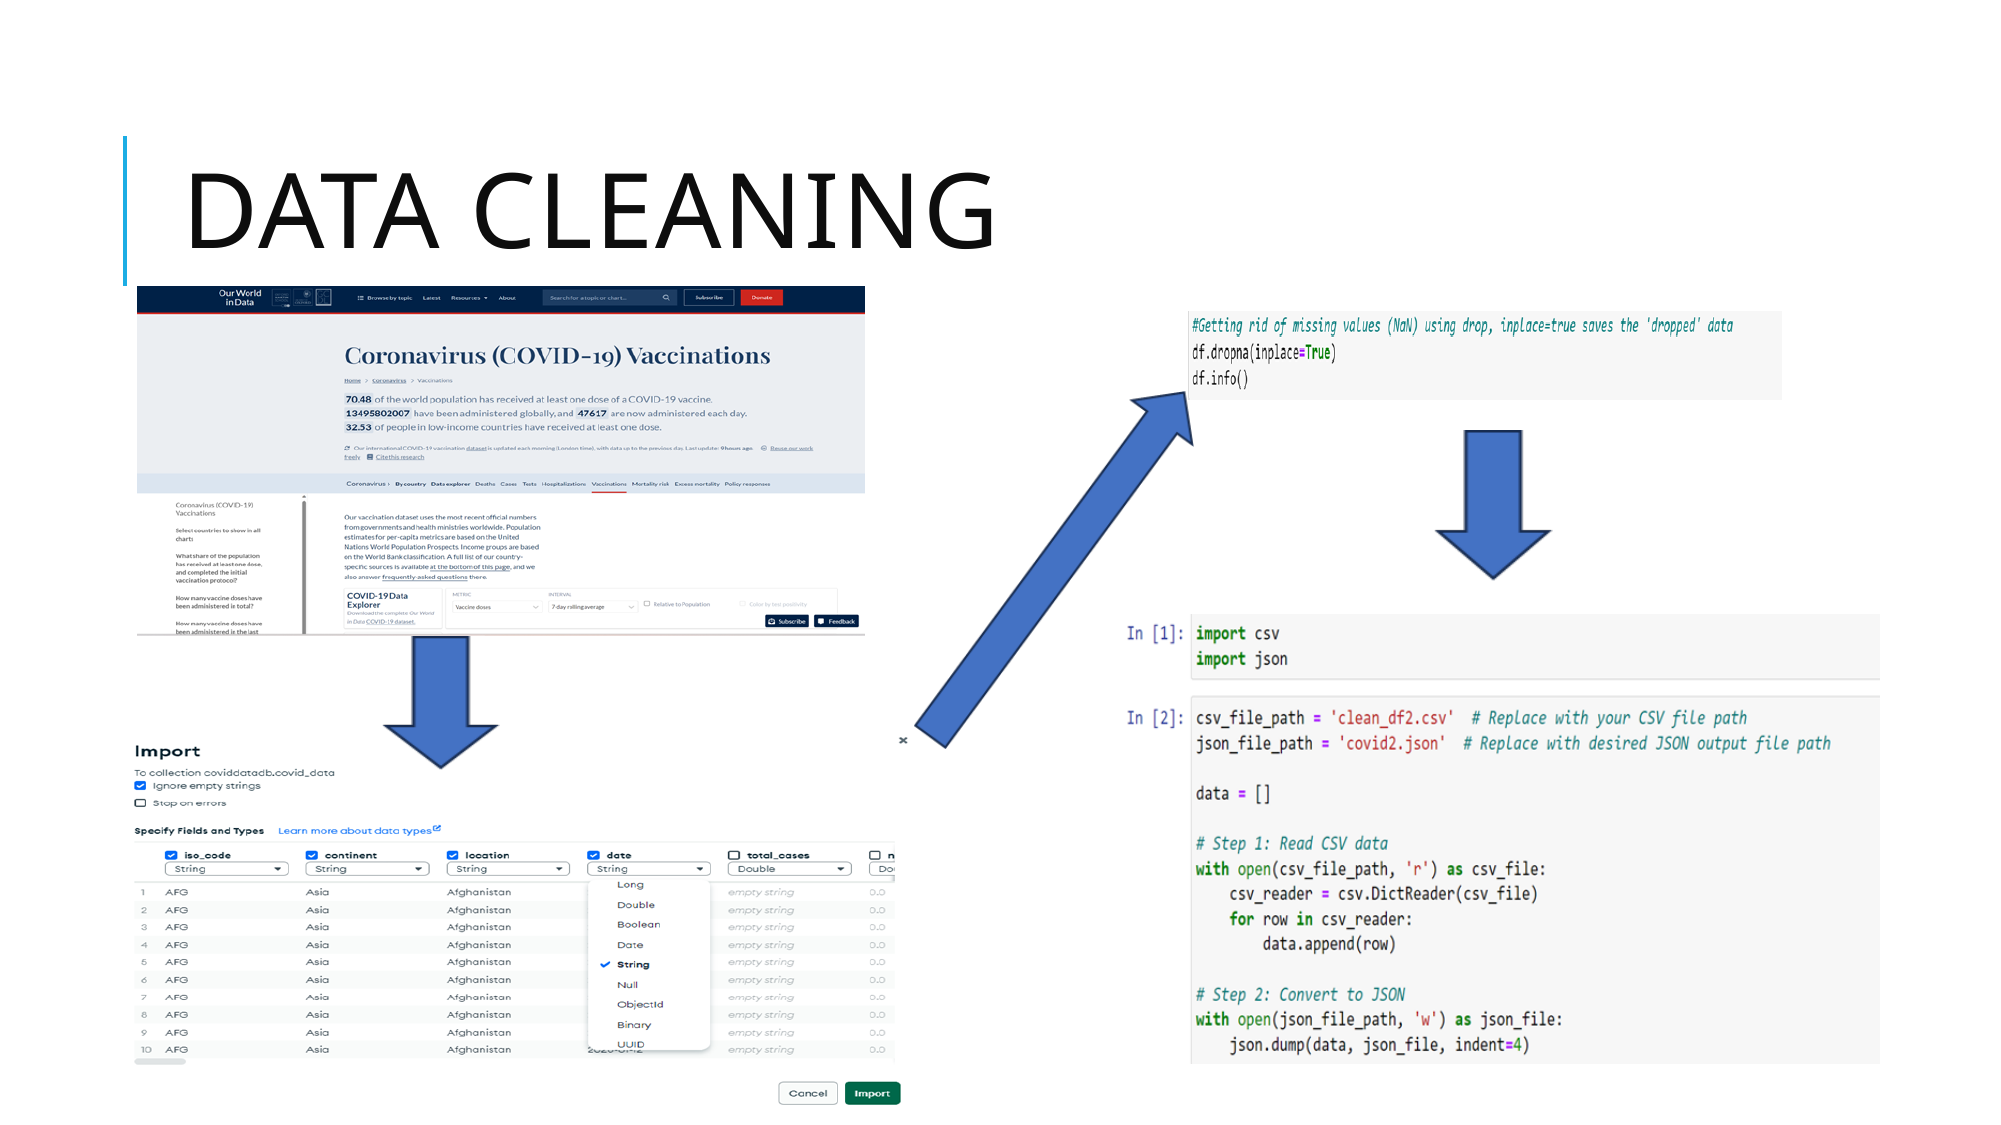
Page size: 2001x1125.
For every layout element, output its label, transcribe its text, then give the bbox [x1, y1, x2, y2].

picture [1433, 429, 1553, 581]
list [137, 285, 865, 637]
title Data cleaning [168, 96, 1763, 342]
picture [119, 311, 1881, 1114]
